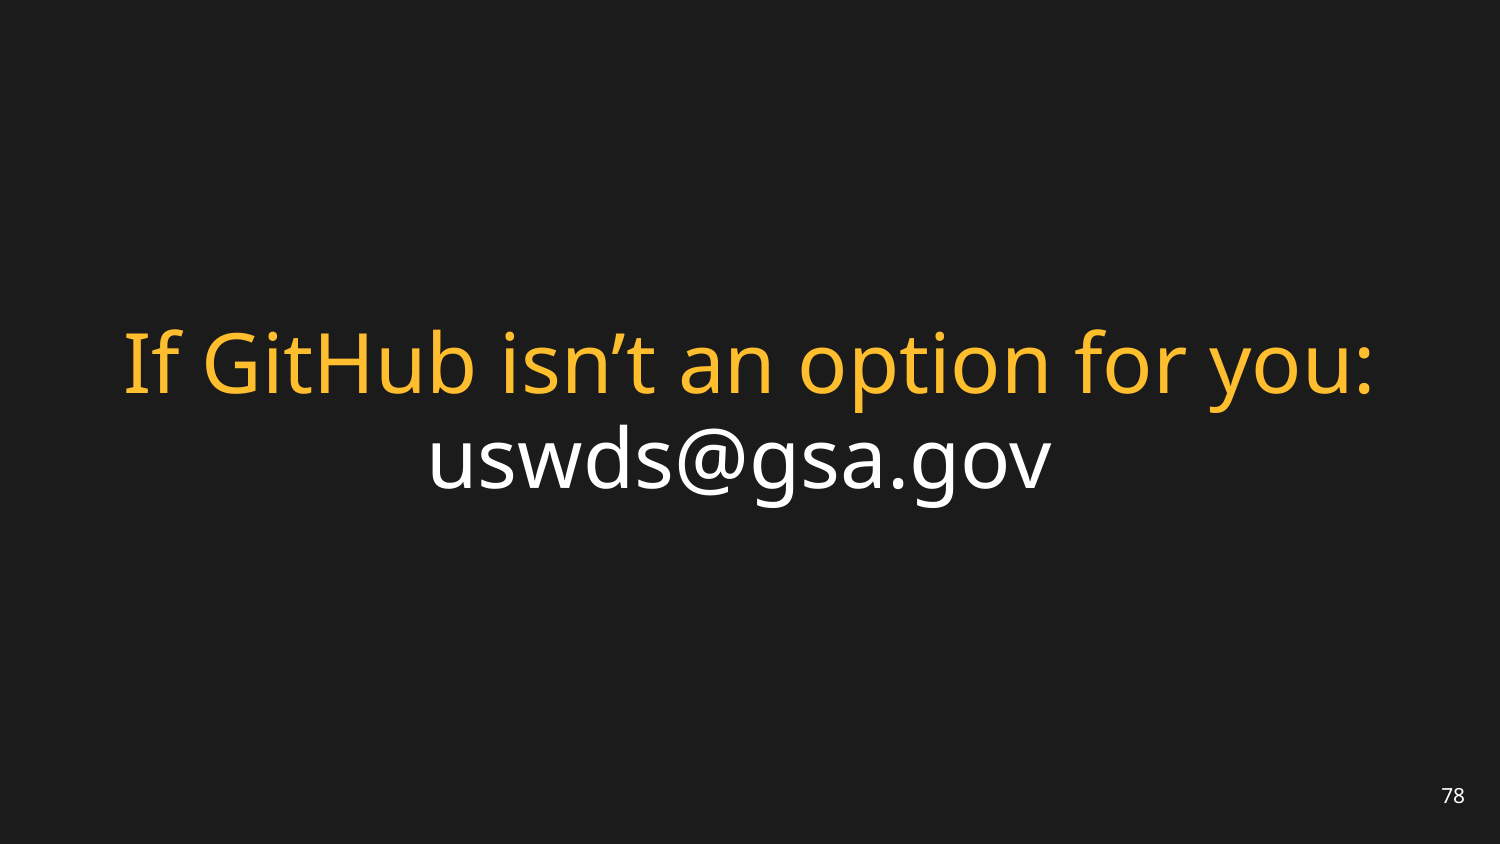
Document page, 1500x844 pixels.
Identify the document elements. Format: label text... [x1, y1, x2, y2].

slide_number 78 [1389, 764, 1480, 830]
title If GitHub isn’t an option for you: uswds@gsa.gov [51, 72, 1449, 753]
